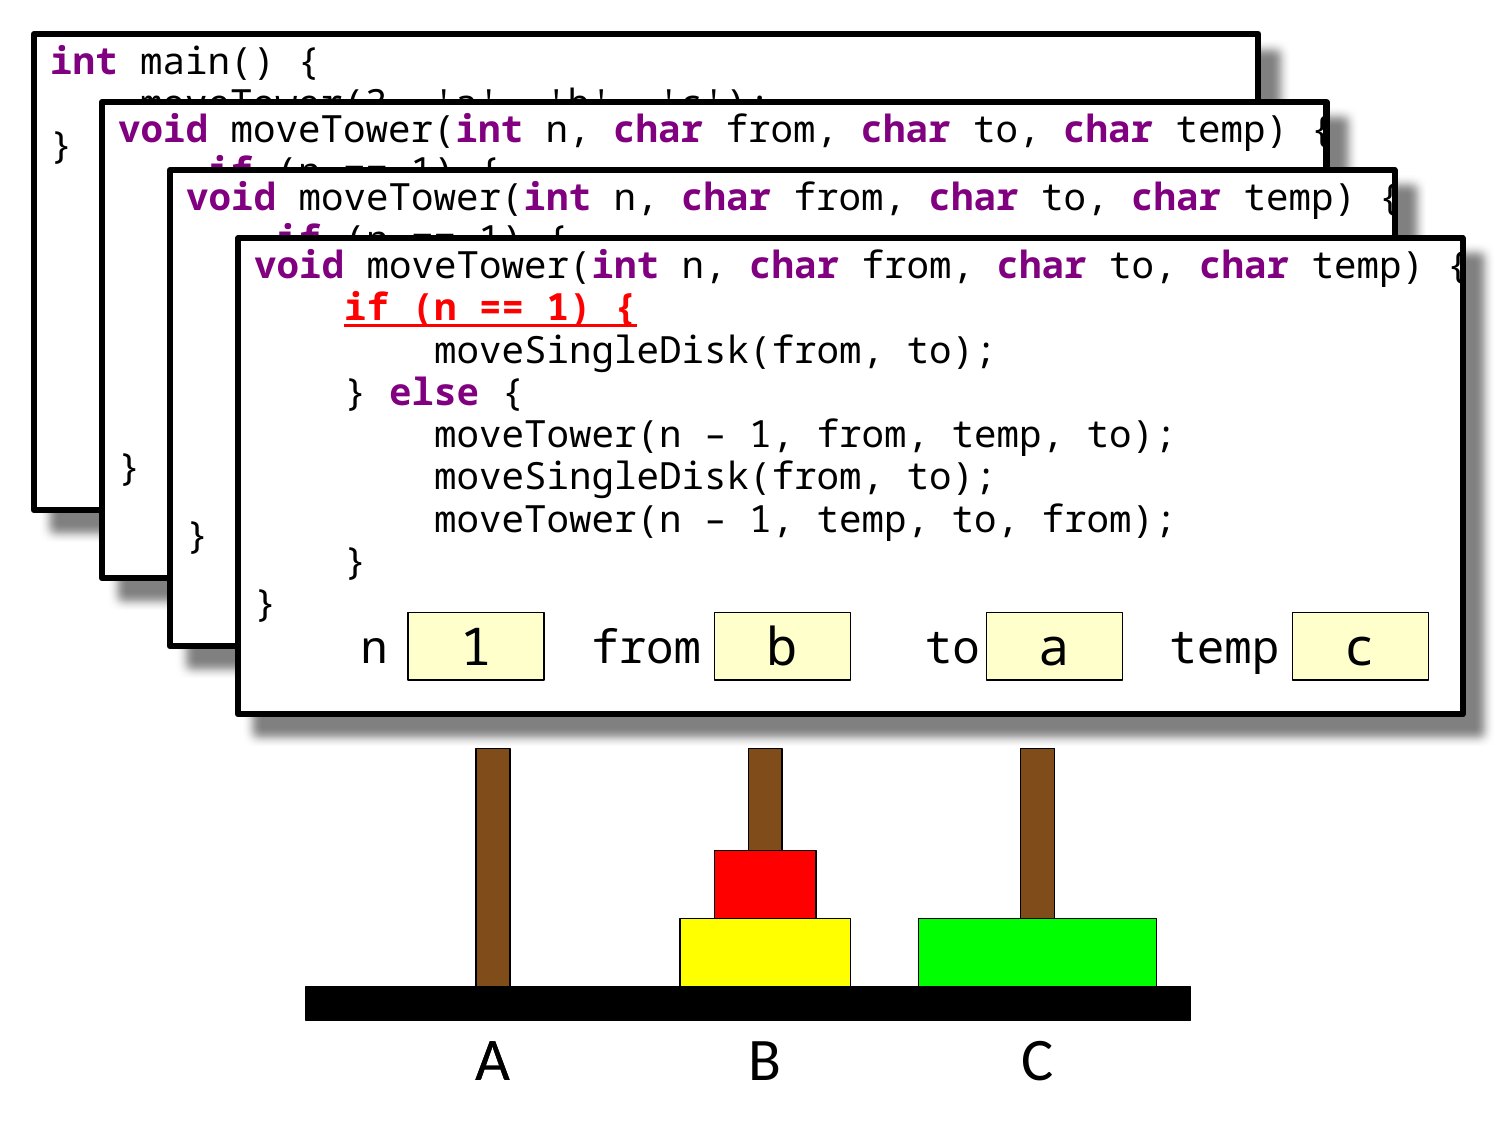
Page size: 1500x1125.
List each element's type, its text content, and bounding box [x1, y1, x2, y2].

text_box a [986, 612, 1123, 681]
text_box void moveTower(int n, char from, char to, char temp) { if (n == 1) { moveSingleDisk(from, to); } else { moveTower(n – 1, from, temp, to); moveSingleDisk(from, to); moveTower(n – 1, temp, to, from); } } [238, 238, 1463, 715]
text_box void moveTower(int n, char from, char to, char temp) { if (n == 1) { moveSingleDisk(from, to); } else { moveTower(n – 1, from, temp, to); moveSingleDisk(from, to); moveTower(n – 1, temp, to, from); } } [101, 102, 1327, 579]
text_box from [578, 612, 714, 681]
text_box int main() { moveTower(3, 'a', 'b', 'c'); } [33, 34, 1259, 511]
text_box [748, 748, 783, 850]
text_box [918, 918, 1157, 987]
text_box b [714, 612, 851, 681]
text_box [1020, 748, 1055, 918]
text_box [476, 748, 511, 986]
text_box A [442, 1020, 545, 1089]
text_box c [1292, 612, 1429, 681]
text_box [714, 850, 817, 919]
text_box [306, 986, 1191, 1021]
text_box void moveTower(int n, char from, char to, char temp) { if (n == 1) { moveSingleDisk(from, to); } else { moveTower(n – 1, from, temp, to); moveSingleDisk(from, to); moveTower(n – 1, temp, to, from); } } [170, 170, 1395, 647]
text_box 1 [408, 612, 545, 681]
text_box [680, 918, 851, 987]
text_box to [918, 612, 986, 681]
text_box n [340, 612, 408, 681]
text_box temp [1156, 612, 1292, 681]
text_box B [714, 1020, 817, 1089]
text_box C [986, 1020, 1089, 1089]
